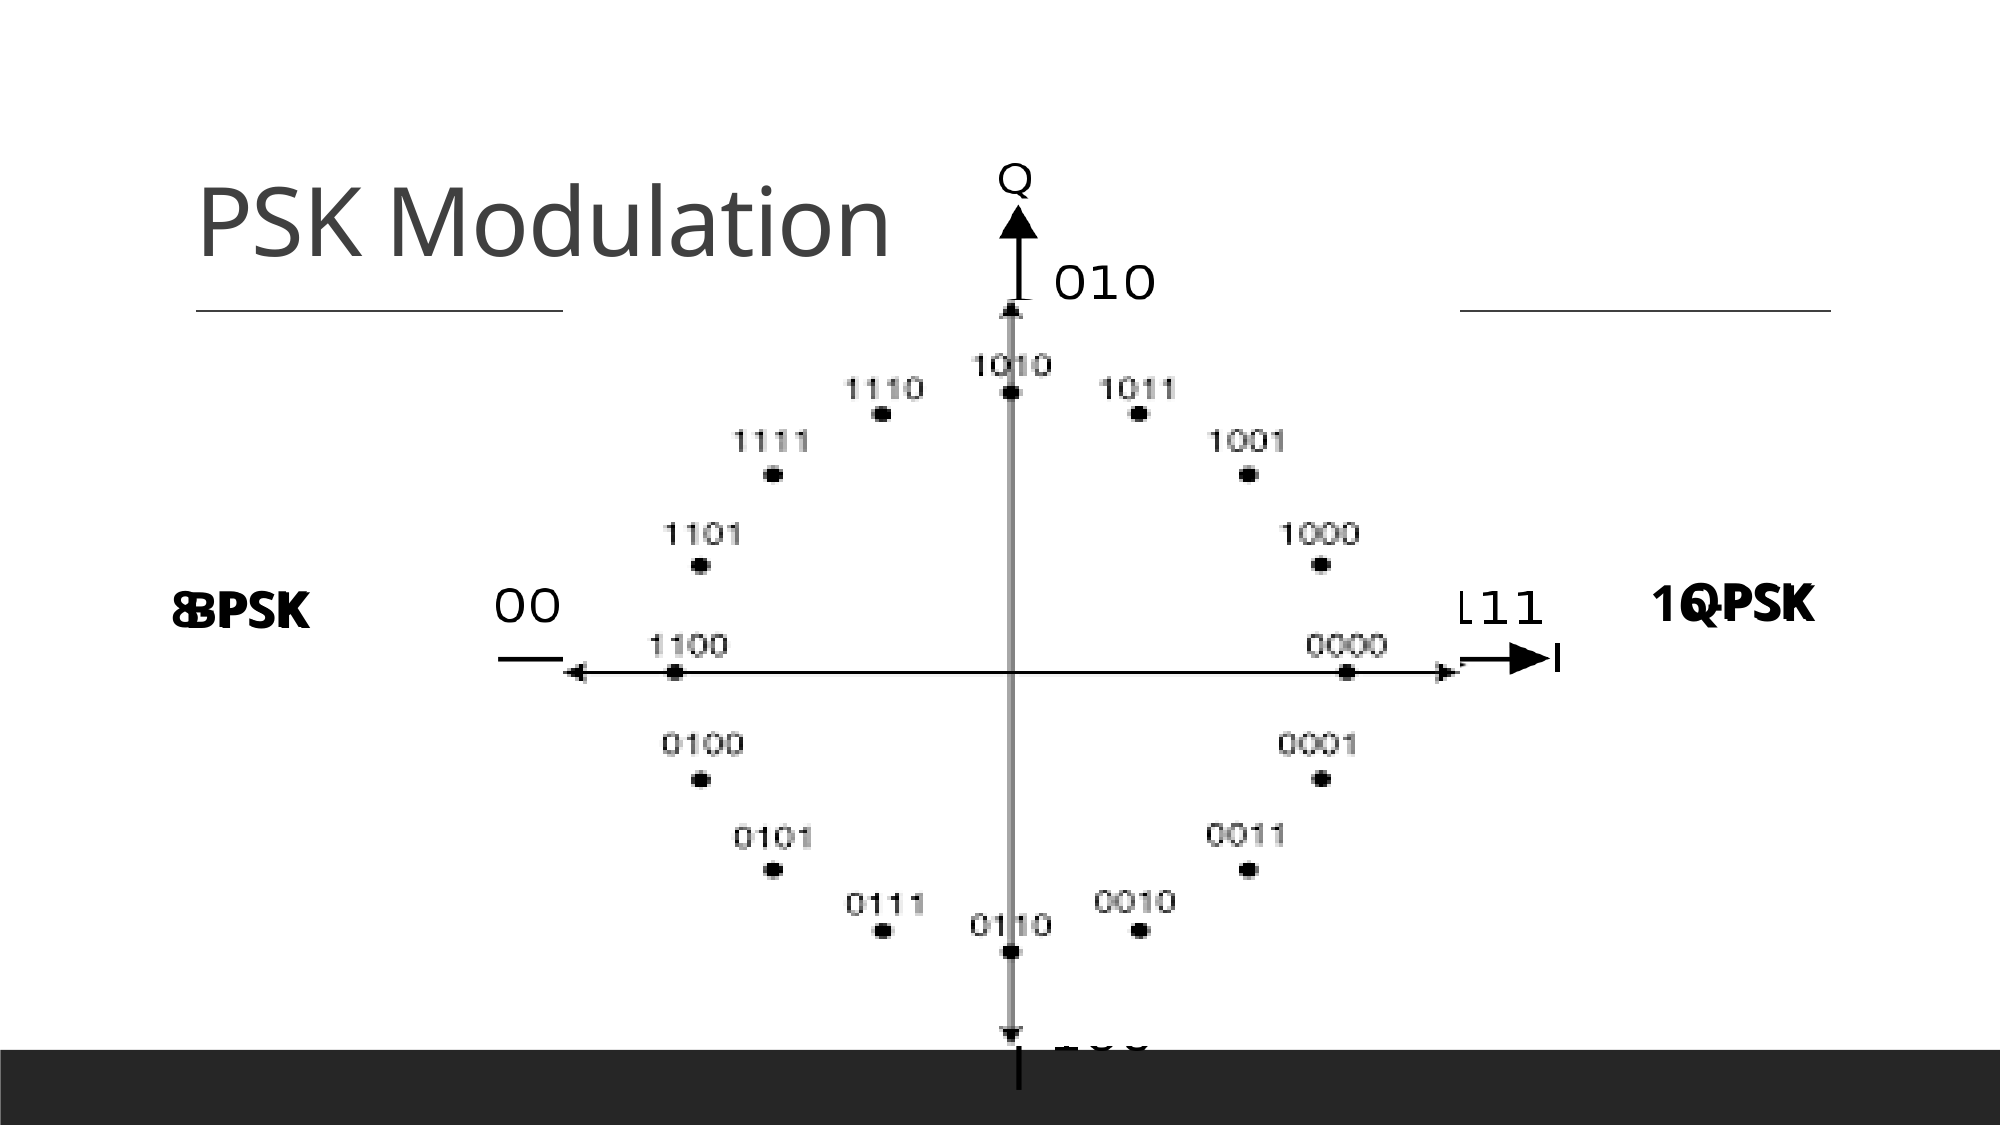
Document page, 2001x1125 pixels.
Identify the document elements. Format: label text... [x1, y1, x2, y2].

picture [460, 158, 1651, 1096]
text_box BPSK [169, 571, 378, 647]
text_box QPSK [1666, 562, 1874, 638]
text_box 8-PSK [156, 570, 364, 646]
text_box 16-PSK [1660, 564, 1844, 640]
title PSK Modulation [180, 47, 1830, 285]
